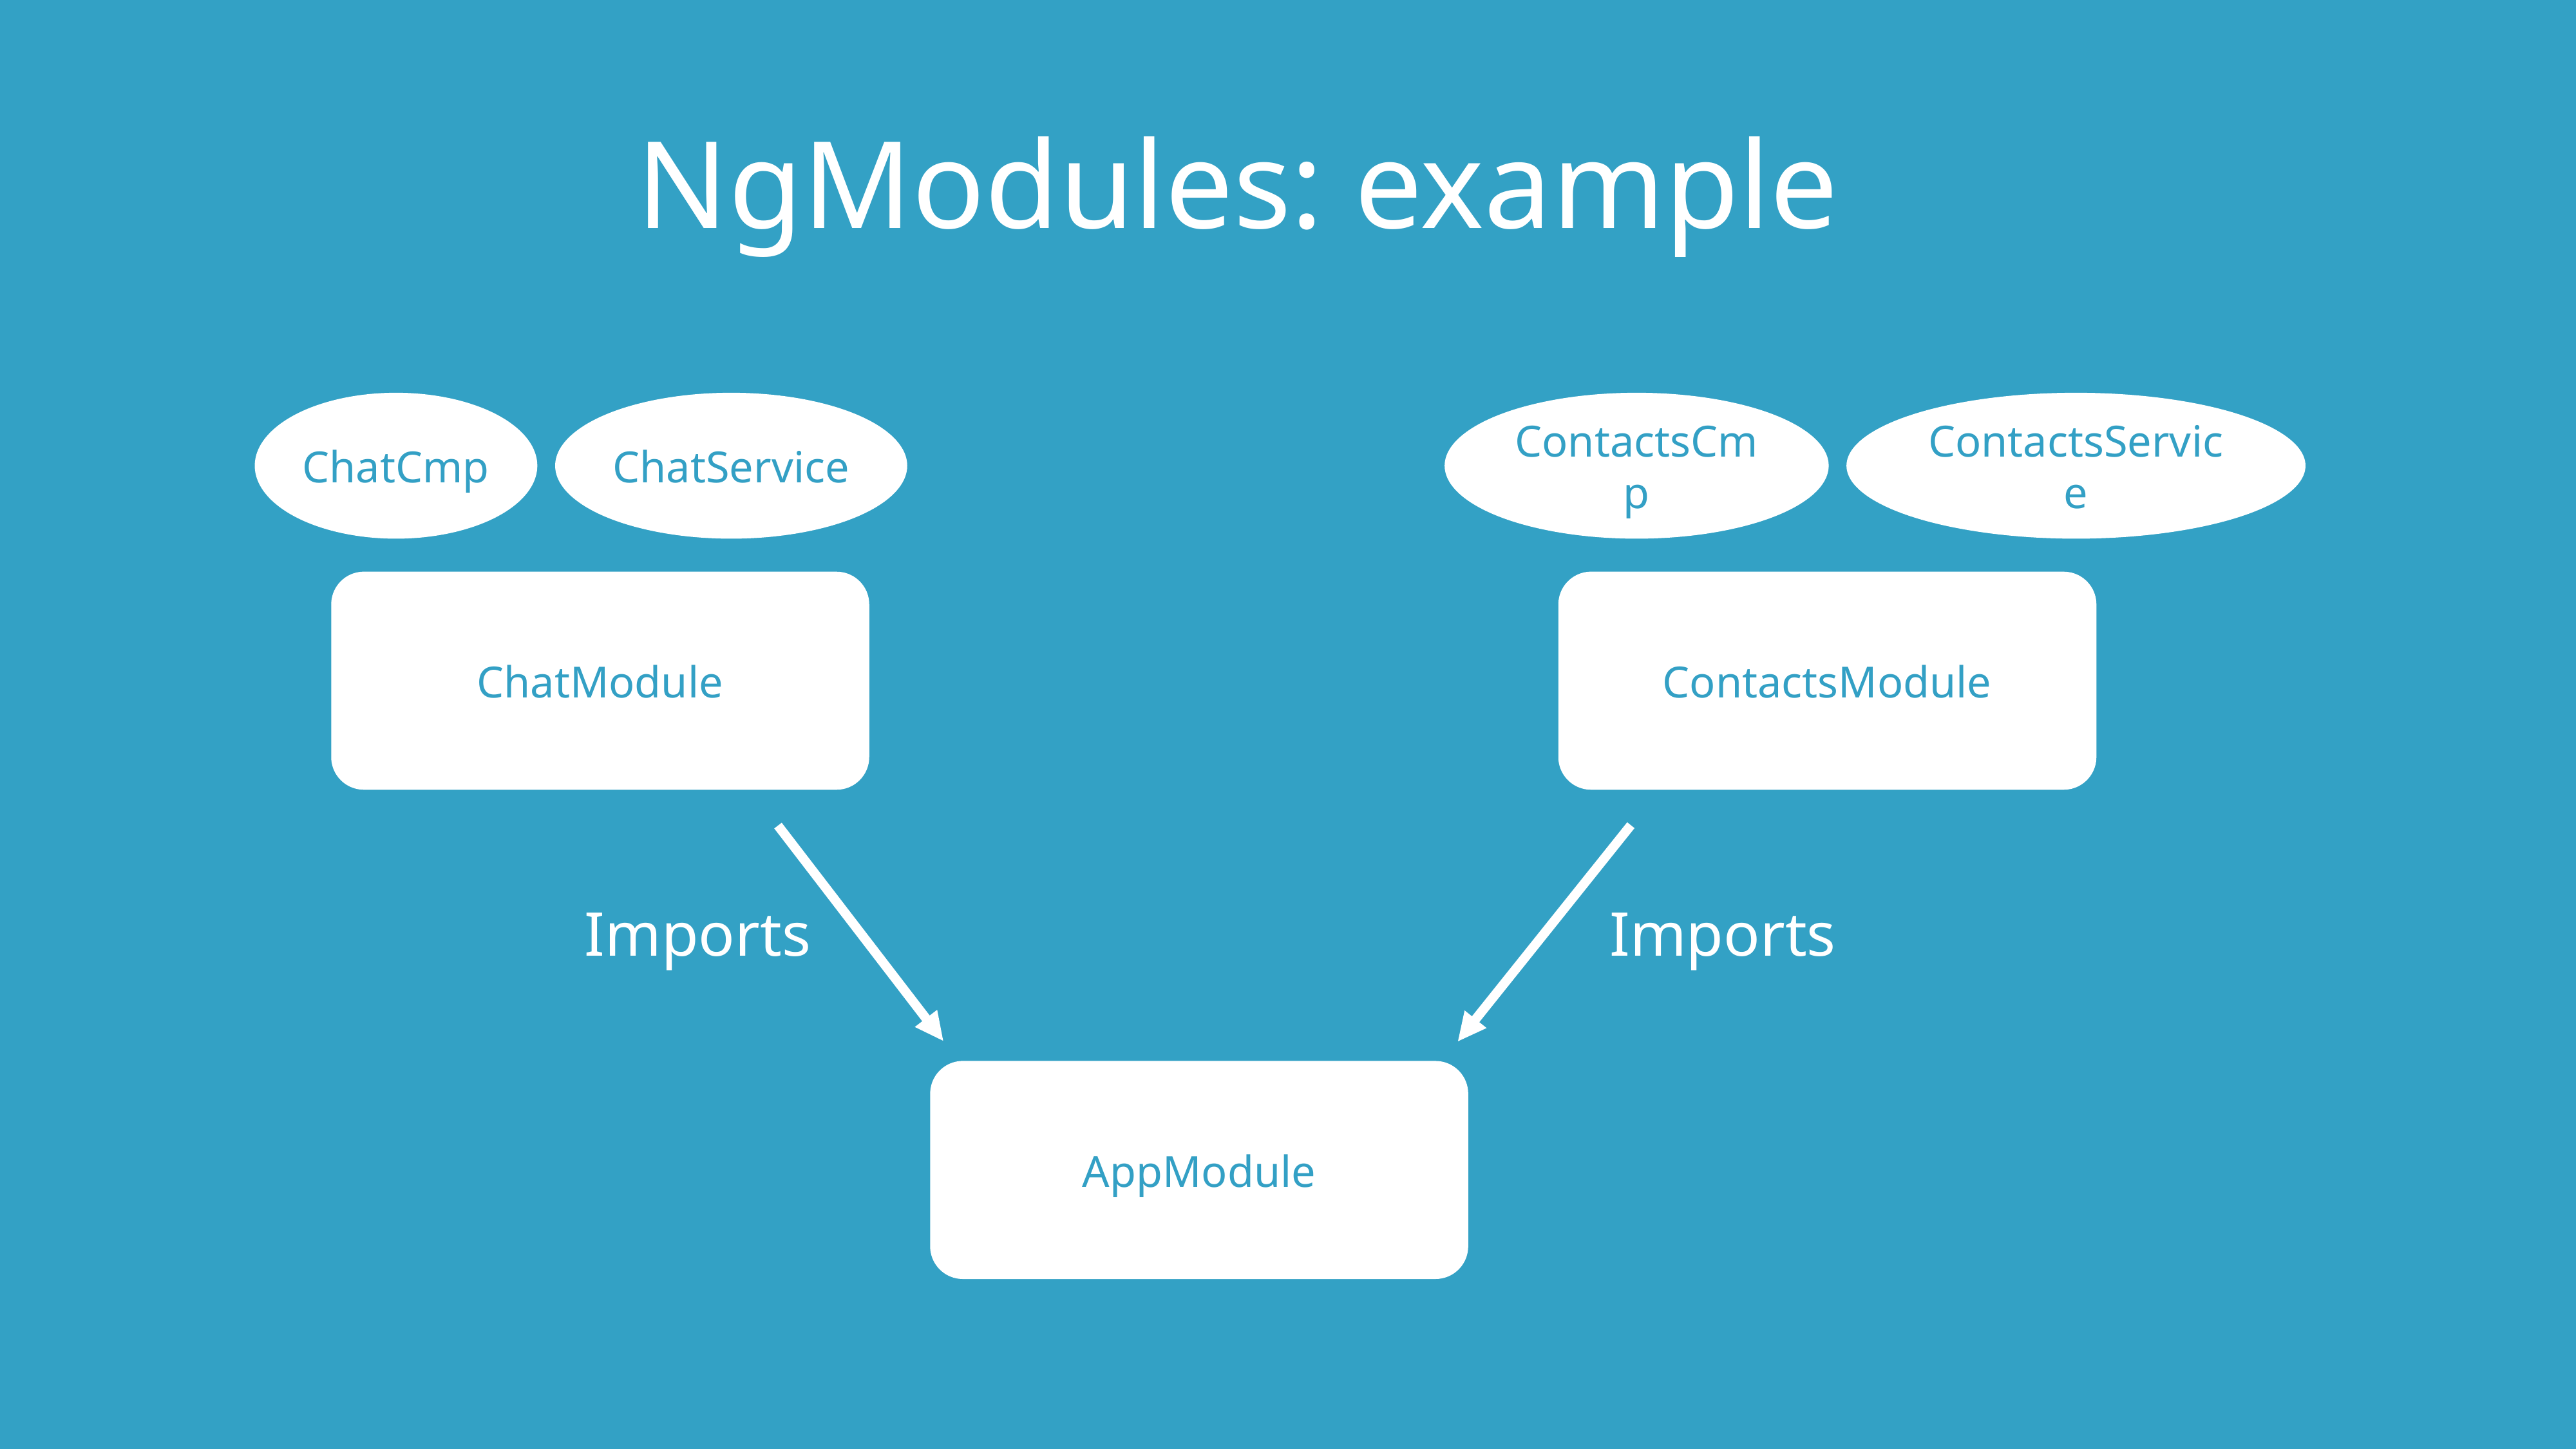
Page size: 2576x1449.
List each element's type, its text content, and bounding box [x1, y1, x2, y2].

text_box ChatService [555, 392, 907, 539]
text_box ContactsModule [1558, 571, 2097, 790]
text_box Imports [579, 890, 831, 974]
text_box Imports [1604, 890, 1856, 974]
text_box [1457, 825, 1631, 1041]
text_box ContactsService [1846, 392, 2306, 539]
text_box ContactsCmp [1444, 392, 1829, 539]
text_box ChatModule [331, 571, 869, 790]
text_box [831, 894, 943, 1041]
text_box ChatCmp [254, 392, 538, 539]
text_box AppModule [930, 1061, 1468, 1280]
title NgModules: example [630, 120, 1946, 258]
